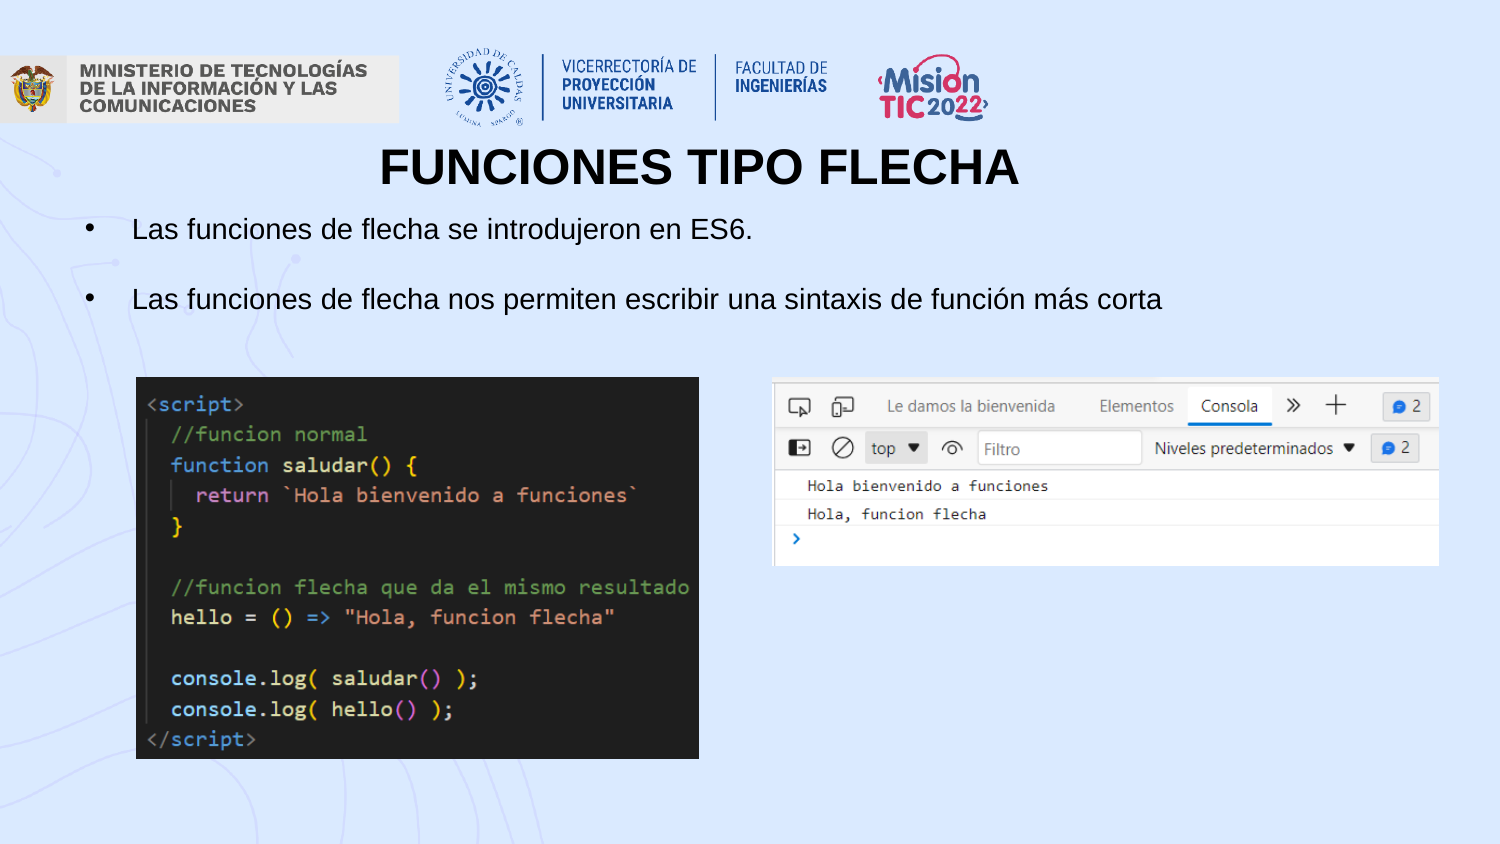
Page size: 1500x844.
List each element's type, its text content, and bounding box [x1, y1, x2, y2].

text_box FUNCIONES TIPO FLECHA [198, 127, 1202, 202]
text_box Las funciones de flecha se introdujeron en ES6. Las funciones de flecha nos permiten escribir una sintaxis de función más corta [70, 202, 1475, 323]
picture [0, 0, 1500, 844]
